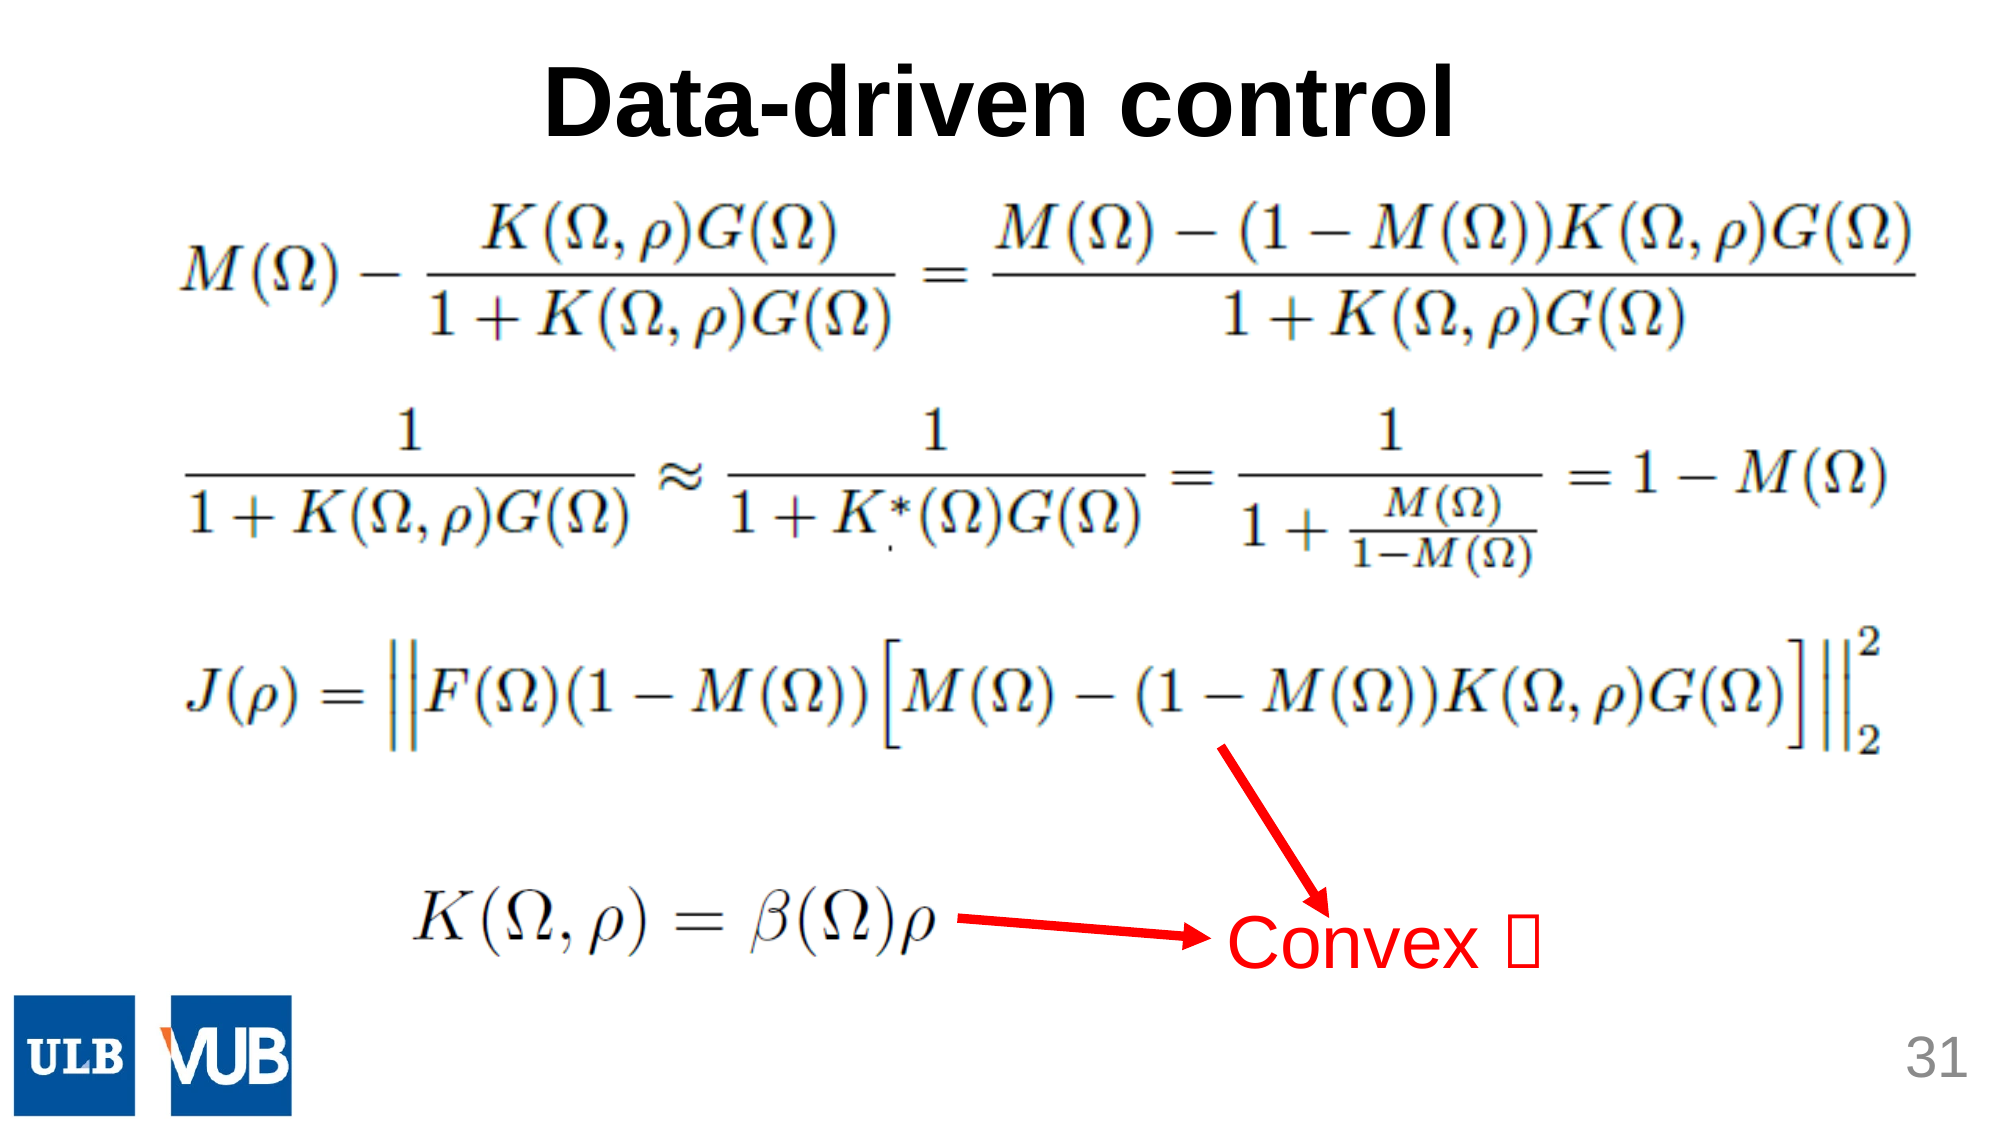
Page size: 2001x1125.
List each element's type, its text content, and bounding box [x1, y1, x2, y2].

picture [131, 149, 1936, 605]
slide_number 31 [1827, 995, 1986, 1112]
text_box Convex  [1211, 886, 1562, 991]
picture [10, 991, 295, 1121]
picture [393, 841, 968, 996]
text_box Data-driven control [68, 40, 1932, 178]
picture [172, 616, 1896, 771]
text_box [957, 918, 1201, 940]
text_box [1220, 746, 1330, 919]
